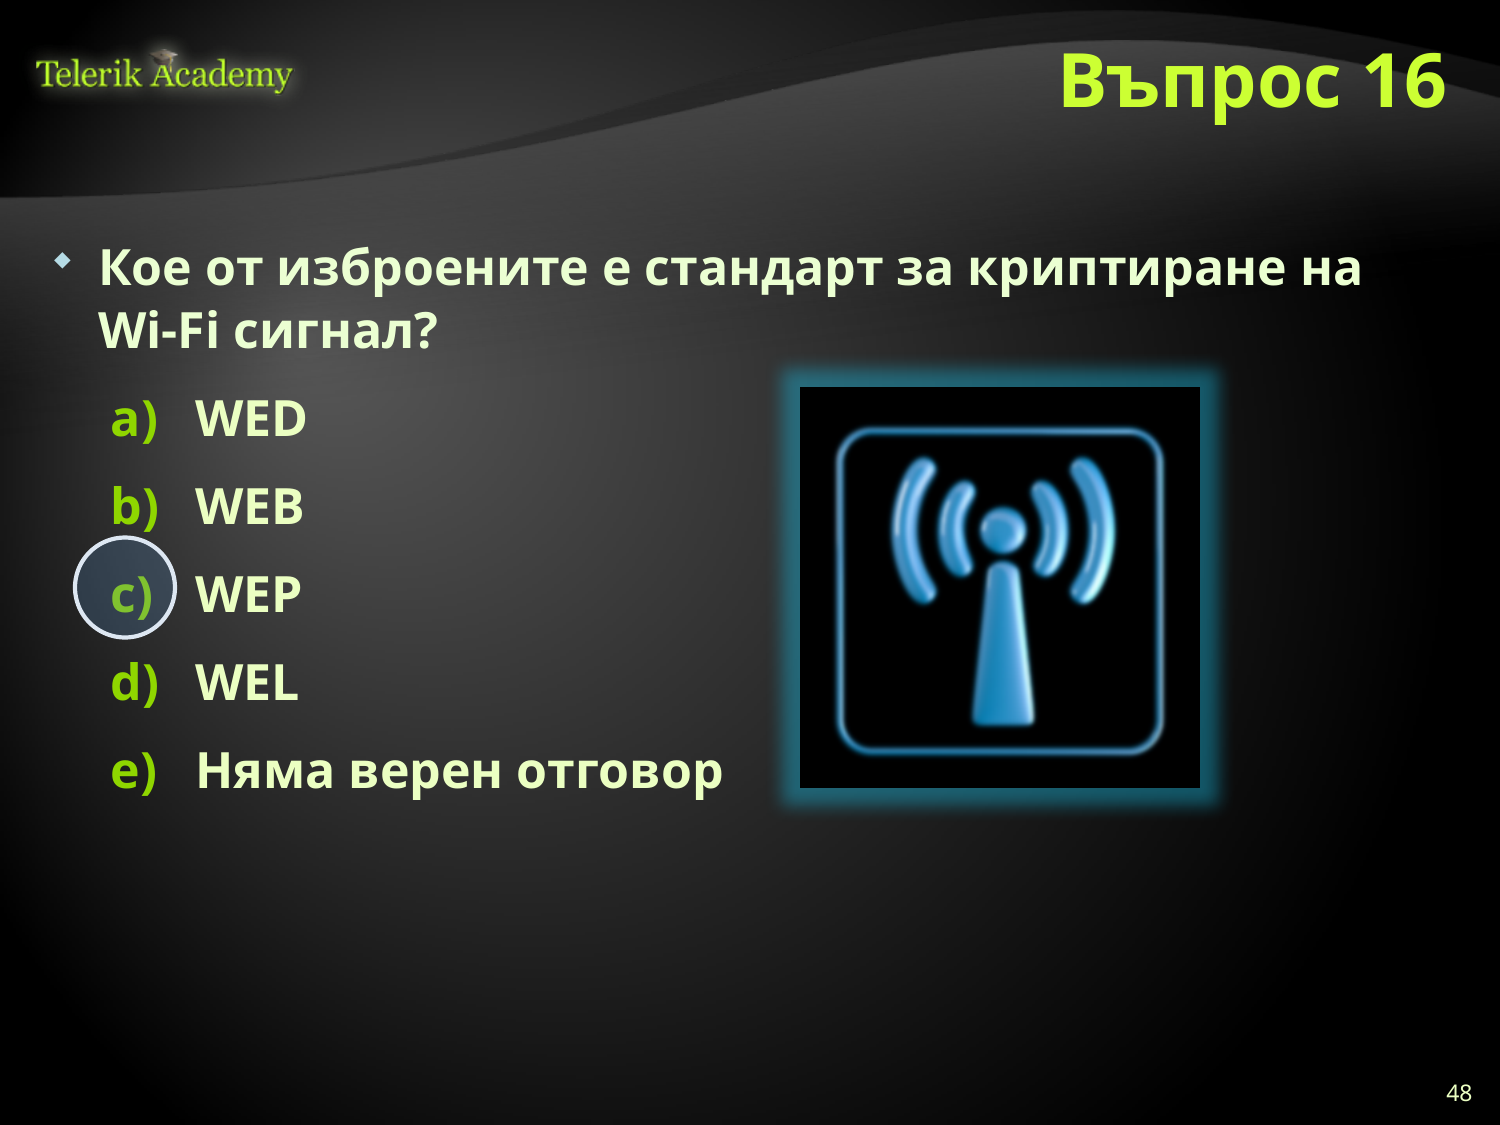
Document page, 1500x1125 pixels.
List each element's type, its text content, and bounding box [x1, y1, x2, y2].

slide_number 48 [1412, 1074, 1488, 1113]
picture [799, 387, 1201, 788]
list Кое от изброените е стандарт за криптиране на Wi-Fi сигнал? WED WEB WEP WEL Няма верен отговор [37, 224, 1463, 1125]
text_box [72, 535, 178, 640]
picture [0, 0, 1500, 1125]
title Въпрос 16 [300, 12, 1463, 150]
